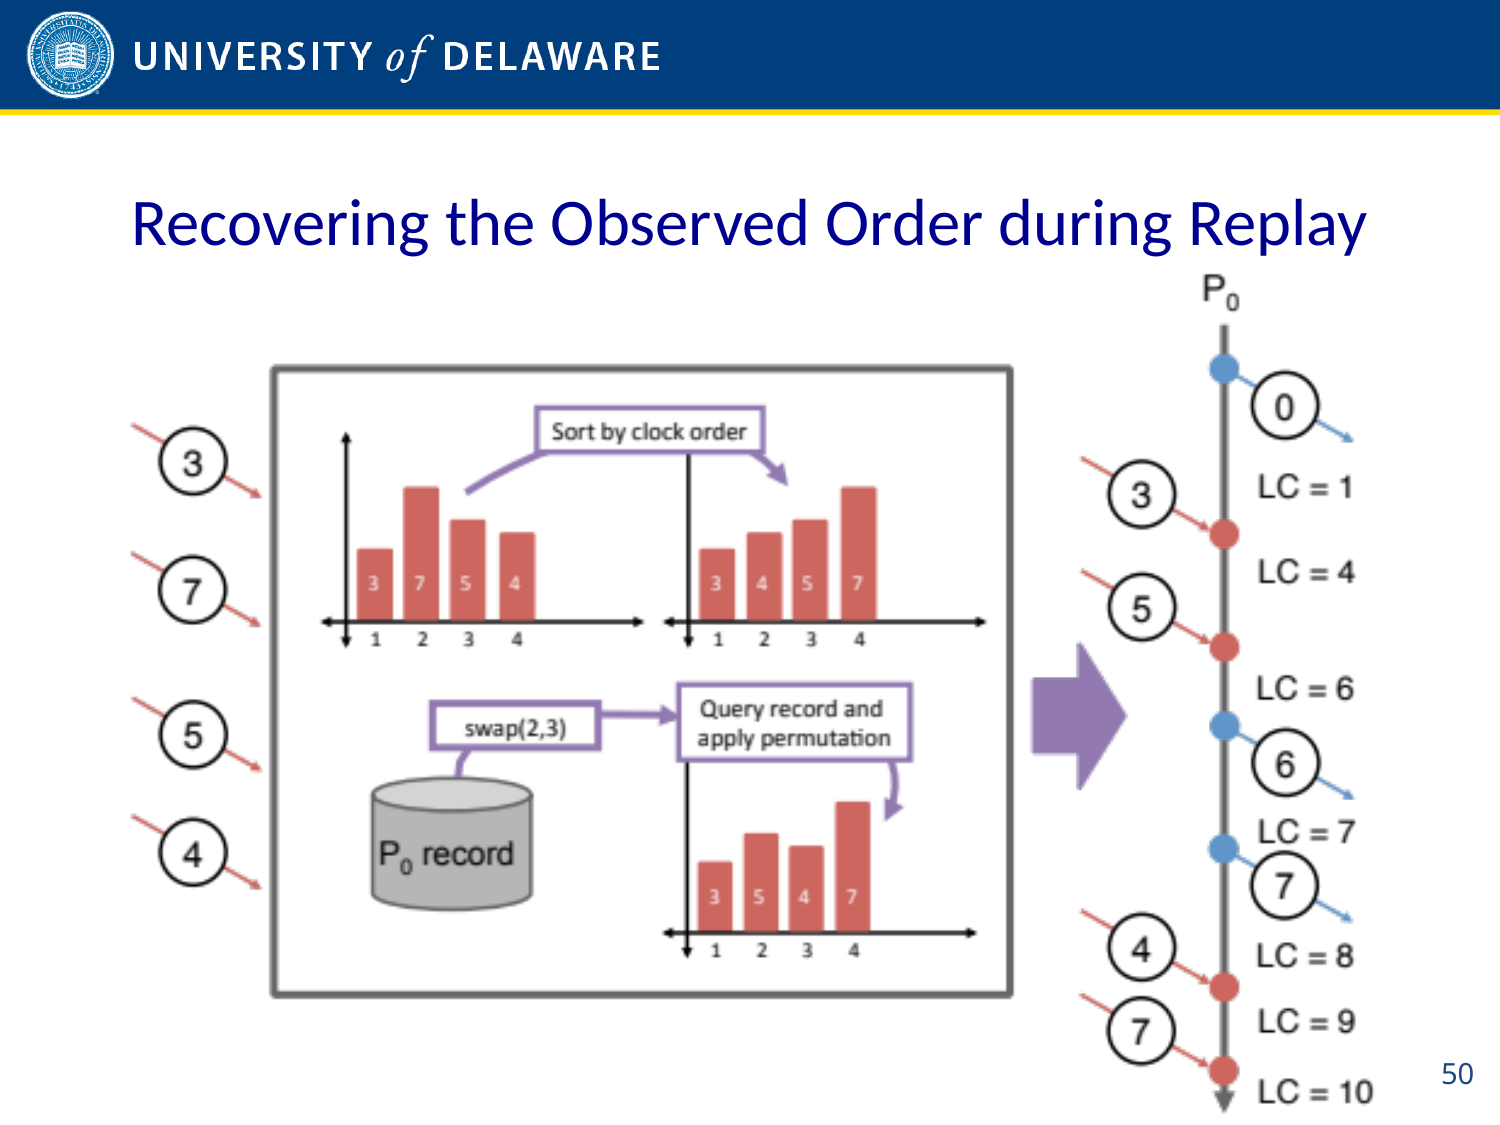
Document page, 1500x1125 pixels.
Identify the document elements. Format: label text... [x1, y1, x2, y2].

picture [0, 0, 1500, 1125]
slide_number 50 [1389, 1041, 1483, 1104]
title Recovering the Observed Order during Replay [74, 136, 1426, 301]
